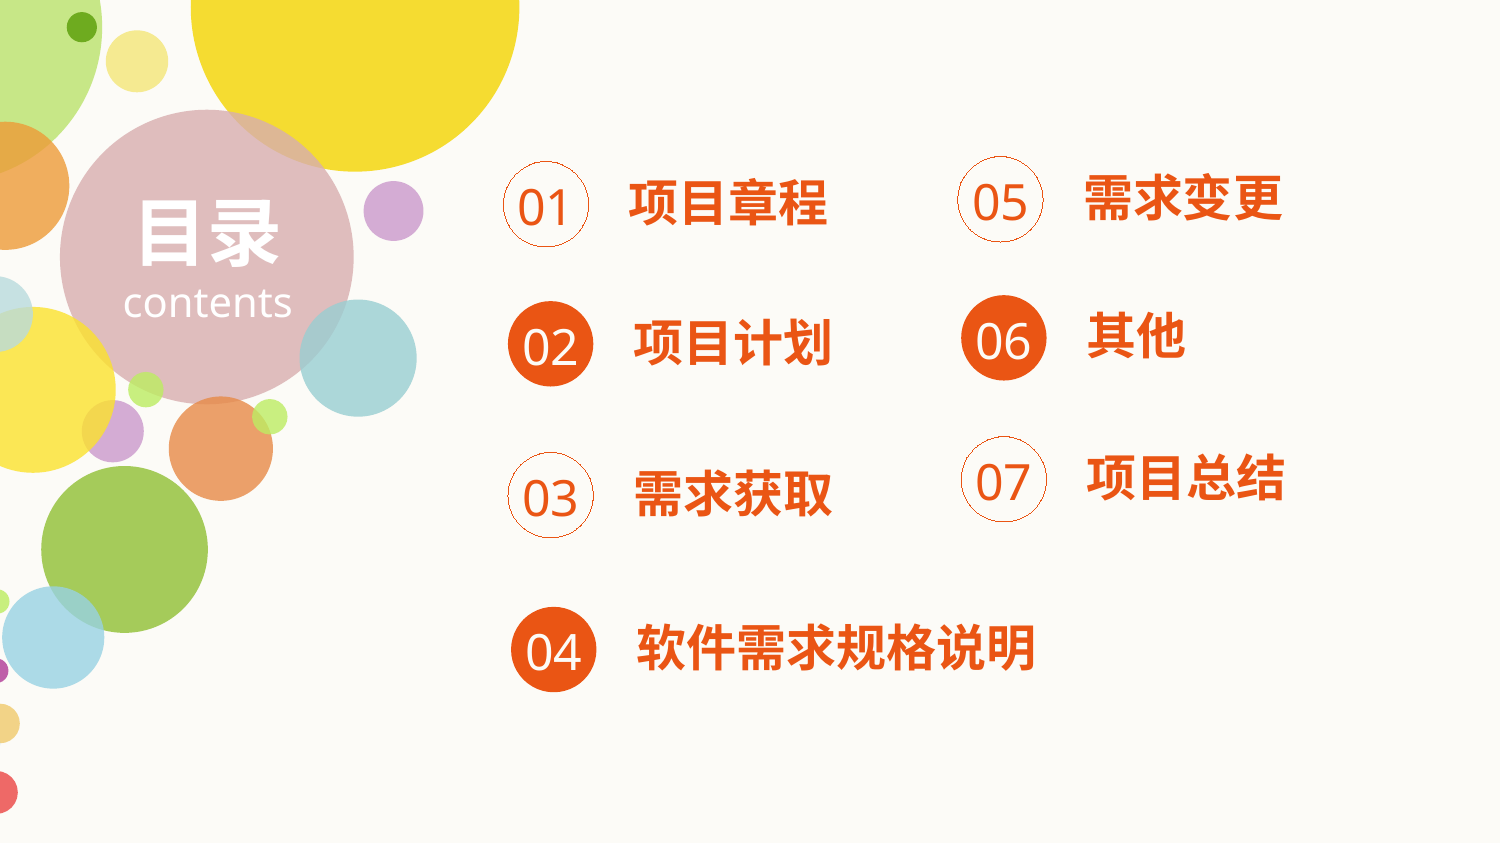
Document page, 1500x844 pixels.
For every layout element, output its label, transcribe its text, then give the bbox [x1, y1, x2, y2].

text_box 软件需求规格说明 [636, 616, 1047, 677]
text_box [519, 301, 583, 315]
text_box [975, 370, 1032, 381]
text_box [522, 527, 579, 538]
text_box 05 [957, 170, 1044, 231]
text_box [190, 0, 520, 172]
text_box [59, 109, 354, 404]
text_box 需求变更 [1083, 166, 1500, 227]
text_box 项目总结 [1086, 446, 1295, 507]
text_box [168, 396, 273, 501]
text_box [66, 12, 97, 43]
text_box [41, 466, 208, 633]
text_box [972, 436, 1035, 450]
text_box [522, 376, 579, 387]
text_box [89, 400, 144, 463]
text_box [299, 299, 417, 417]
text_box [0, 703, 20, 744]
text_box [523, 606, 585, 620]
text_box [0, 771, 18, 814]
text_box [0, 659, 9, 683]
text_box [252, 399, 288, 435]
text_box [363, 181, 424, 241]
text_box [0, 0, 103, 142]
text_box 02 [507, 315, 594, 376]
text_box 01 [503, 175, 589, 236]
text_box 目录 contents [94, 185, 321, 326]
text_box [0, 589, 10, 614]
text_box 其他 [1086, 305, 1330, 366]
text_box [975, 511, 1033, 522]
text_box [971, 231, 1029, 243]
text_box 04 [511, 620, 597, 681]
text_box 03 [507, 466, 594, 527]
text_box 项目章程 [628, 171, 869, 232]
text_box [514, 161, 578, 175]
text_box 项目计划 [633, 311, 891, 372]
text_box [0, 306, 116, 473]
text_box [969, 156, 1032, 170]
text_box 06 [961, 309, 1047, 370]
text_box [0, 276, 33, 352]
text_box 07 [961, 450, 1047, 511]
text_box [0, 121, 70, 250]
text_box 需求获取 [633, 462, 873, 523]
text_box [128, 371, 164, 408]
text_box [517, 236, 575, 247]
text_box [105, 30, 169, 93]
text_box [525, 681, 583, 693]
text_box [2, 586, 105, 689]
text_box [972, 295, 1036, 309]
text_box [519, 452, 582, 466]
